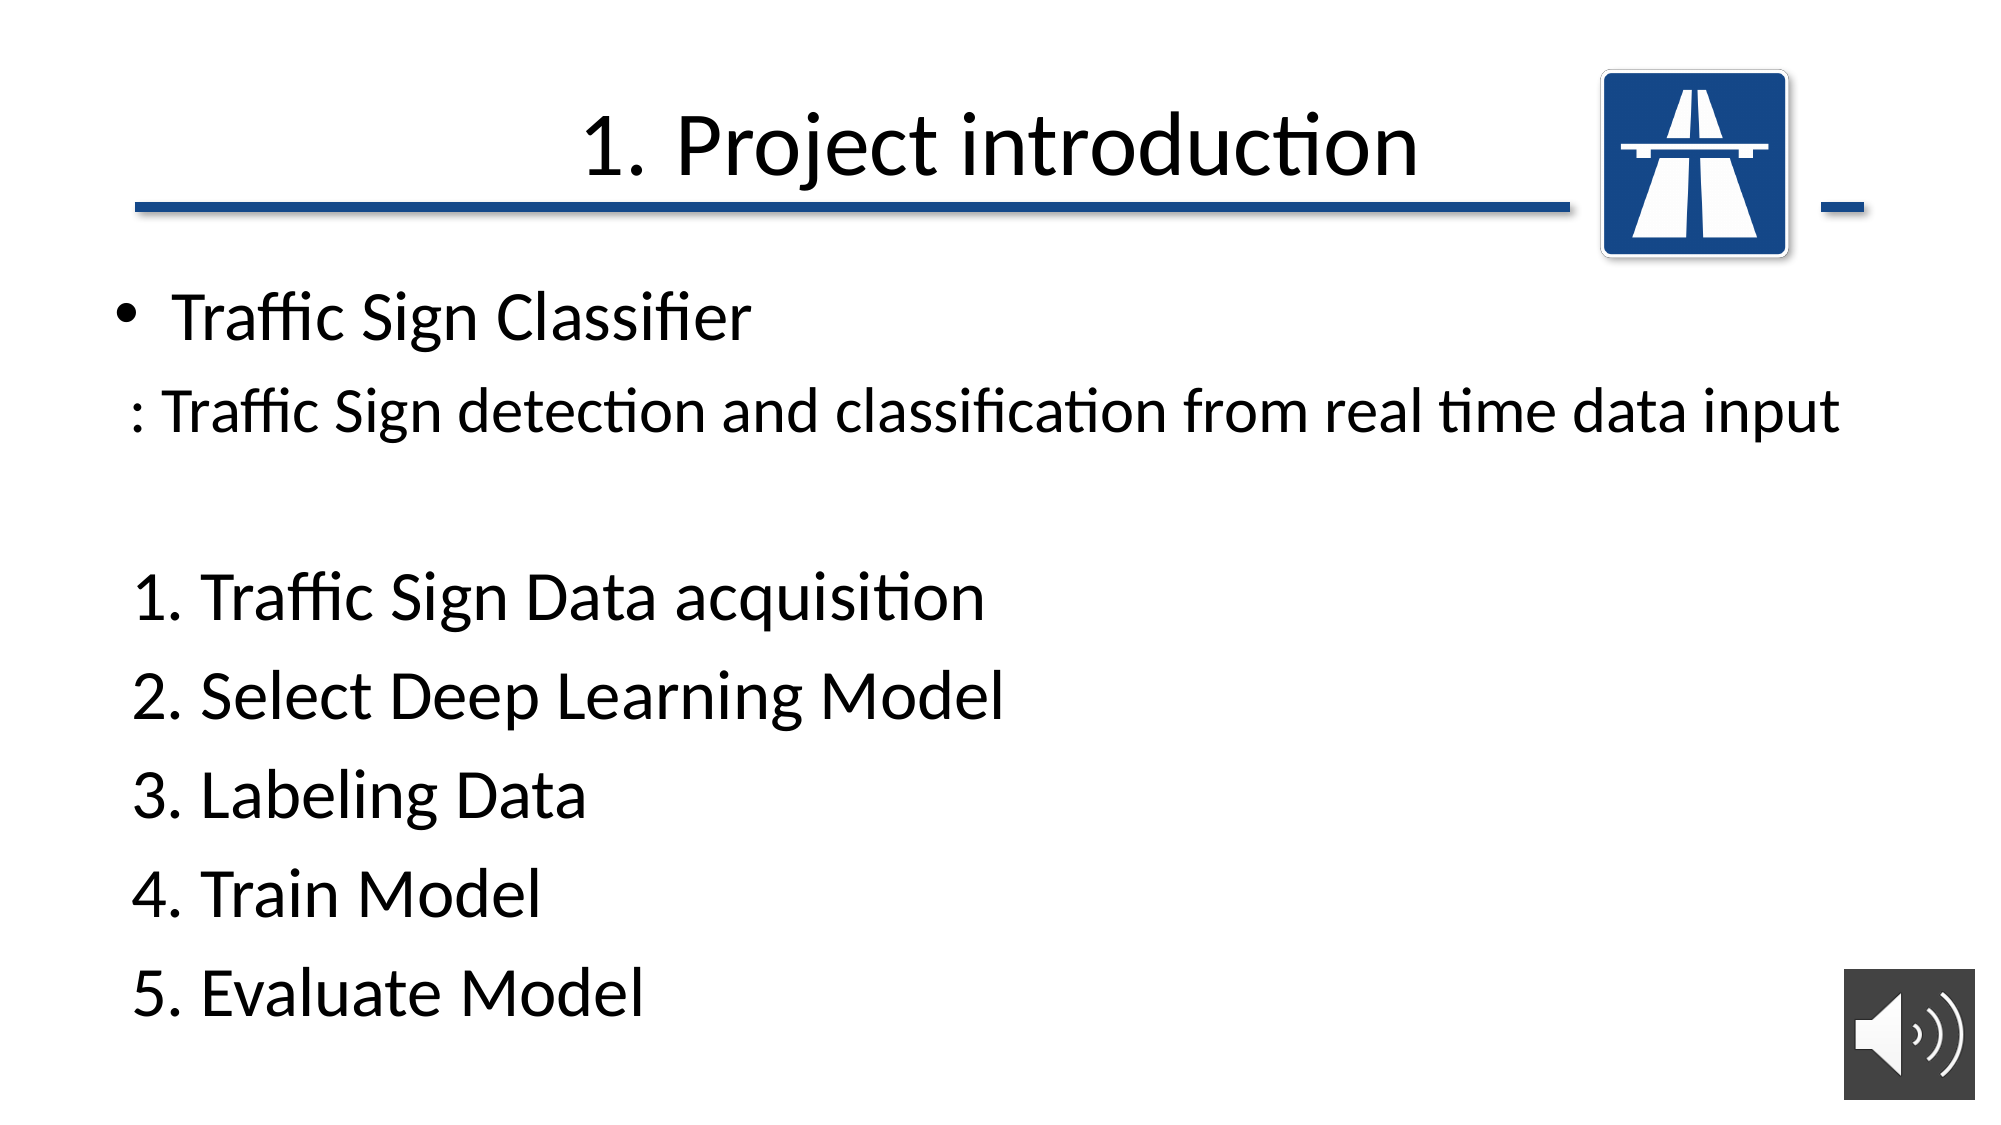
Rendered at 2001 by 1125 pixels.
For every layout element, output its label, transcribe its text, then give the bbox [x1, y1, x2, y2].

picture [1842, 967, 1977, 1102]
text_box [134, 69, 1865, 259]
title Project introduction [99, 45, 1900, 233]
list Traffic Sign Classifier : Traffic Sign detection and classification from real time data input 1. Traffic Sign Data acquisition 2. Select Deep Learning Model 3. Labeling Data 4. Train Model 5. Evaluate Model [99, 262, 1900, 1104]
